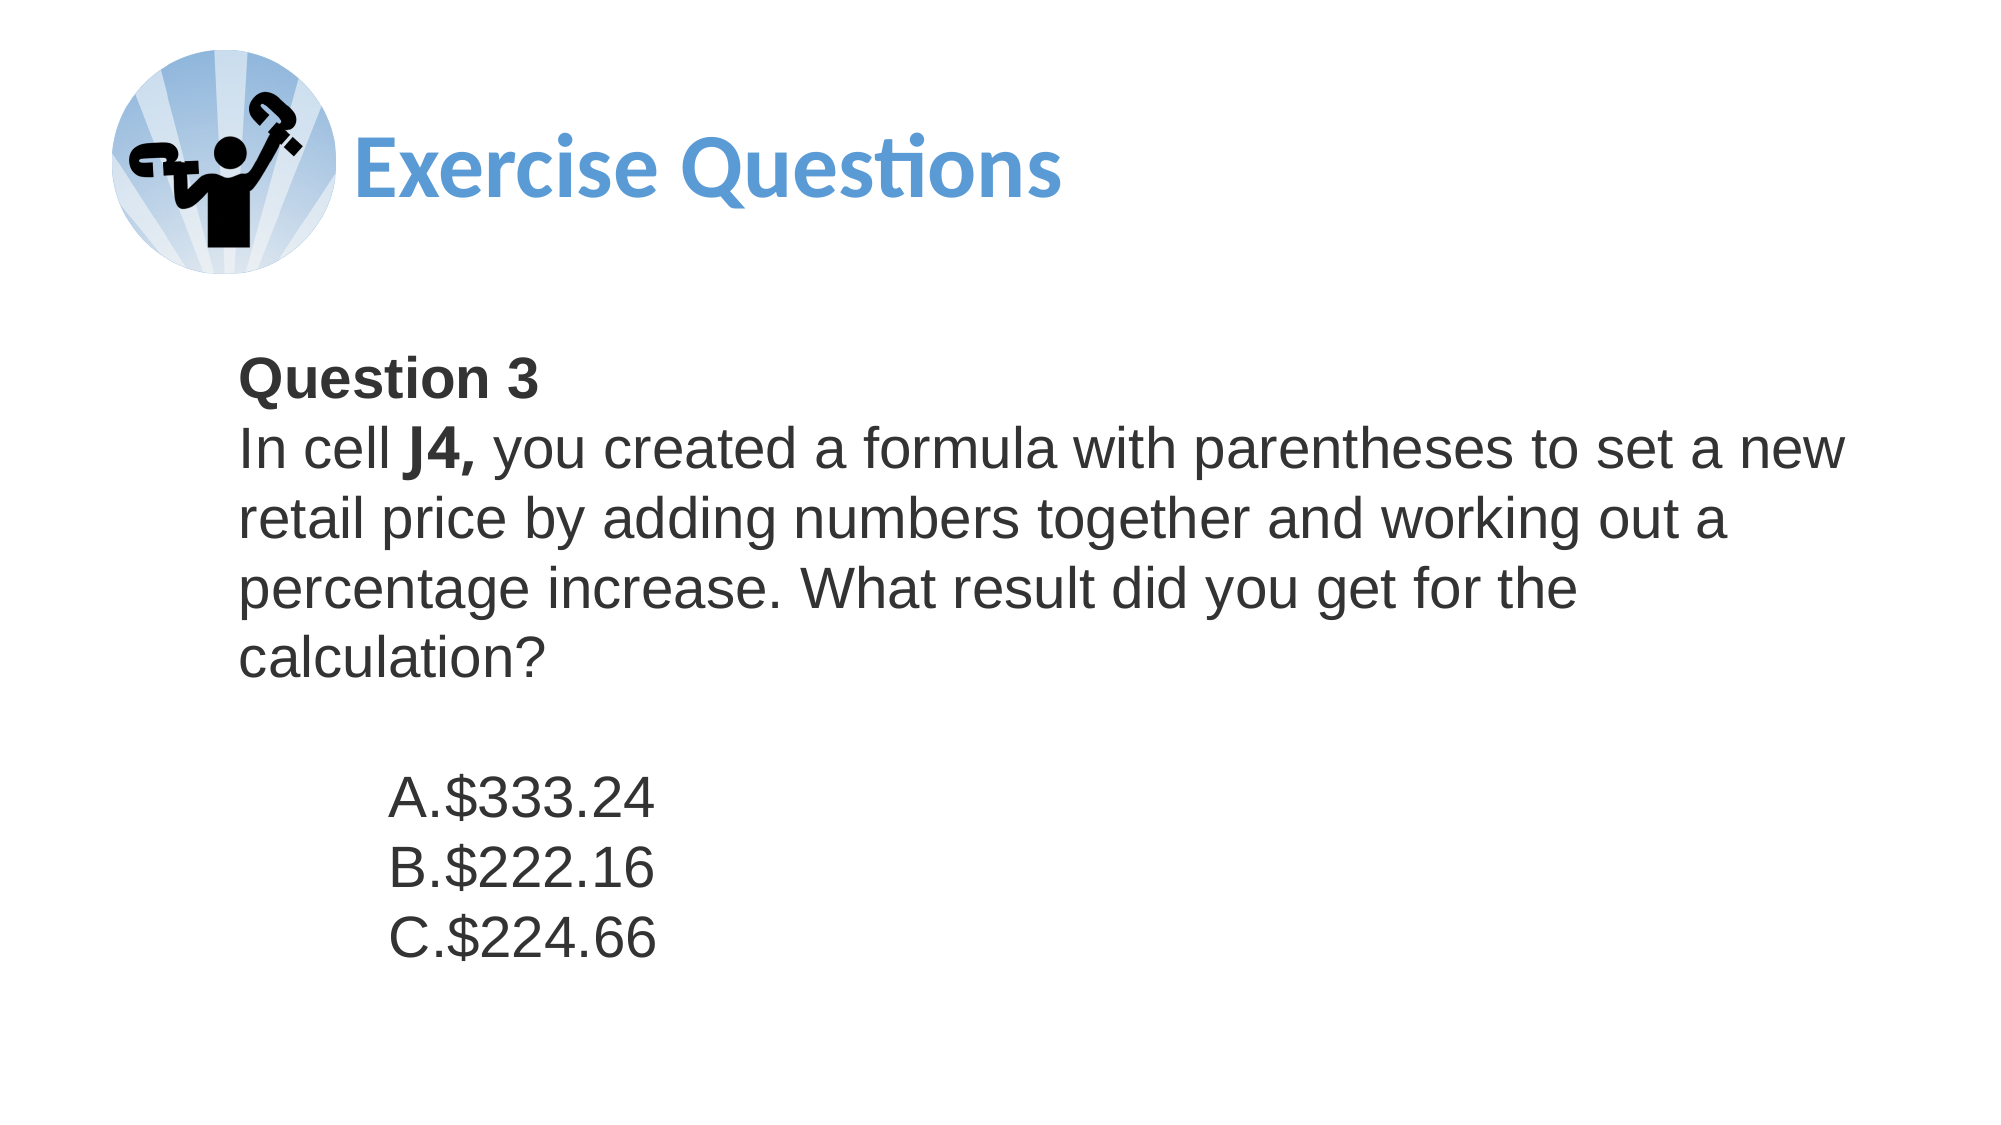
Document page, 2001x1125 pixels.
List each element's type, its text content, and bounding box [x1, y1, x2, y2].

text_box Question 3 In cell J4, you created a formula with parentheses to set a new retail price by adding numbers together and working out a percentage increase. What result did you get for the calculation? $333.24 $222.16 $224.66 [223, 330, 1905, 977]
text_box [112, 50, 1082, 274]
